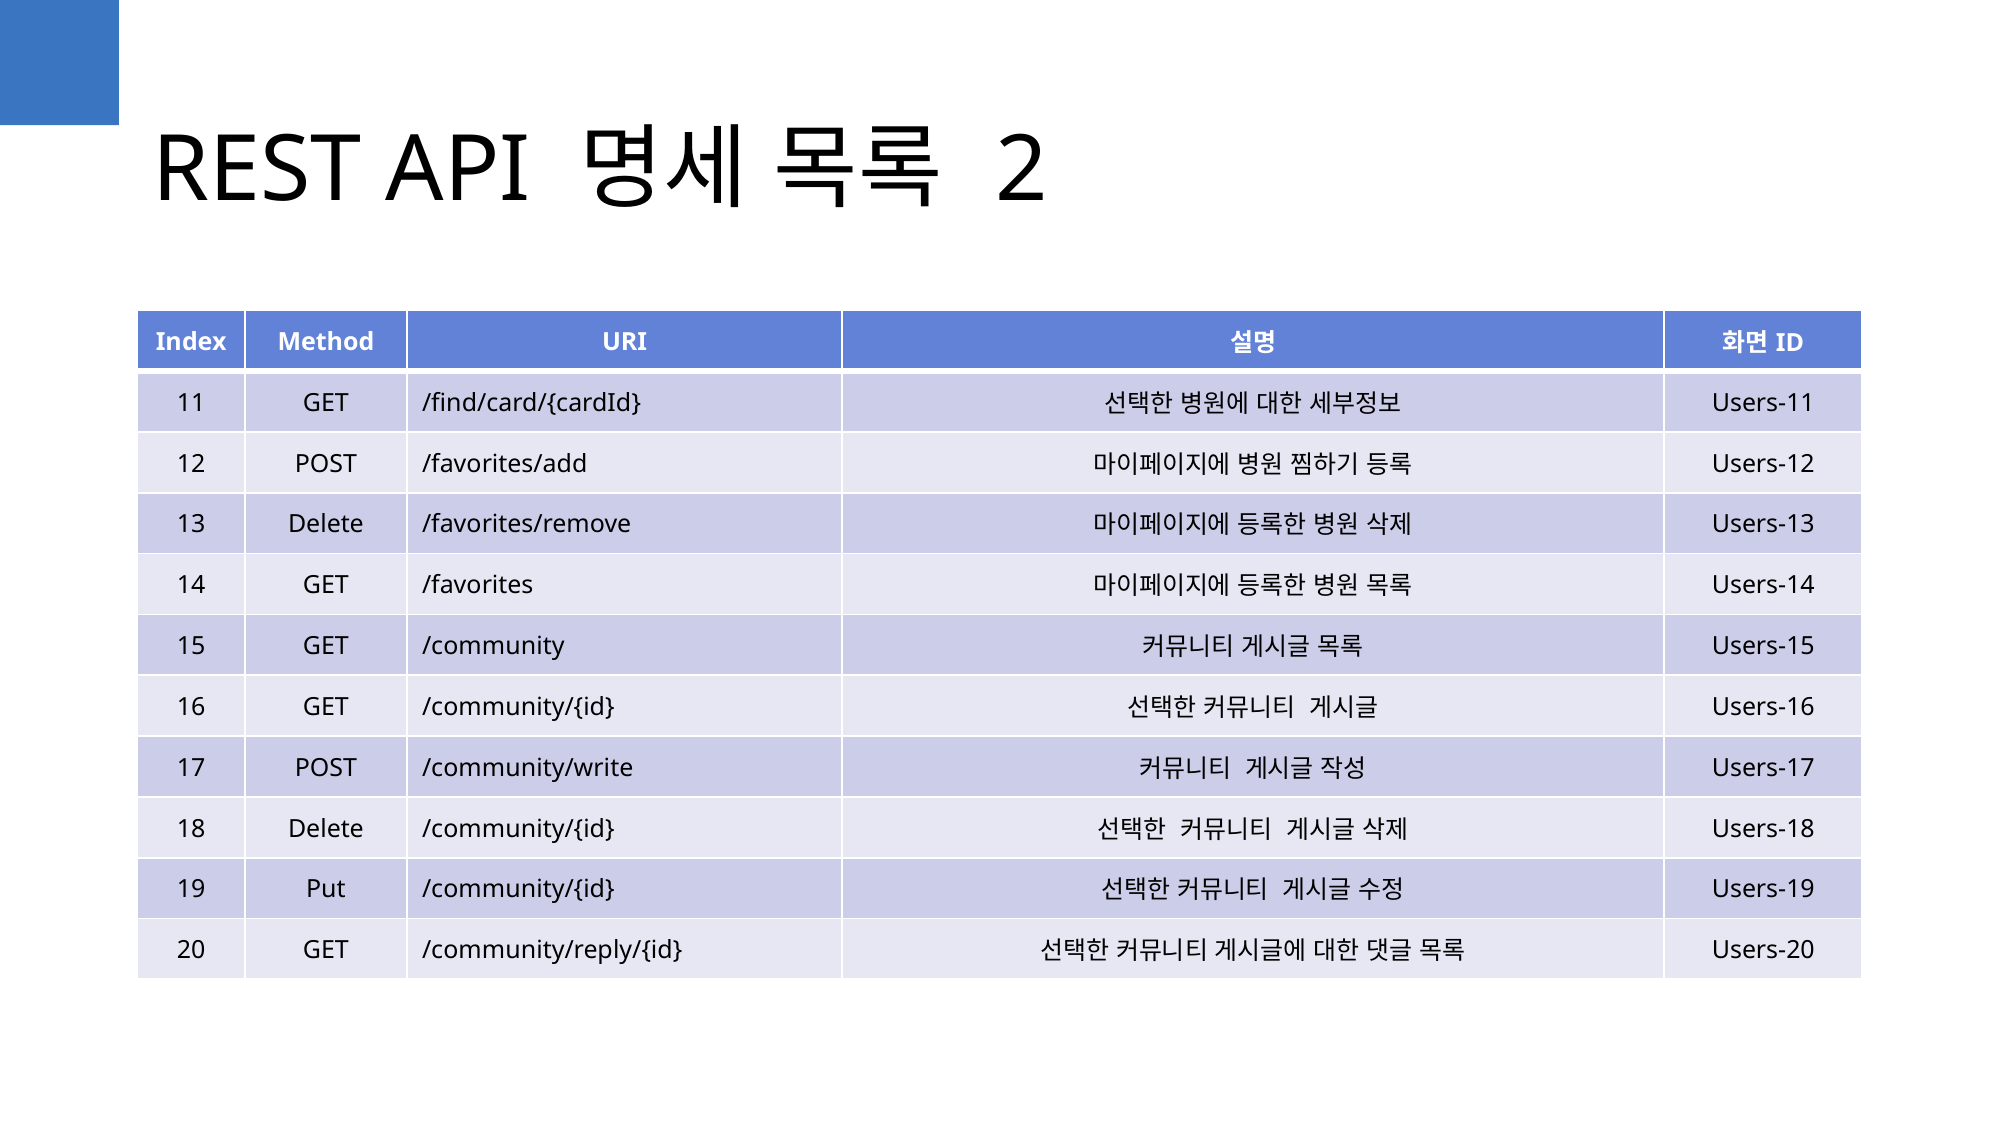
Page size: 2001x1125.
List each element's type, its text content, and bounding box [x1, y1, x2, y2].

table_cell Users-15 [1665, 615, 1861, 674]
table_cell Delete [246, 494, 406, 553]
table_cell Put [246, 859, 406, 918]
table_header URI [408, 311, 841, 368]
table_cell Users-19 [1665, 859, 1861, 918]
table_cell 선택한 커뮤니티 게시글 수정 [843, 859, 1663, 918]
table_cell /favorites [408, 554, 841, 614]
table_cell GET [246, 615, 406, 674]
table_cell /community/{id} [408, 798, 841, 857]
table_cell 커뮤니티 게시글 작성 [843, 737, 1663, 796]
table_header 화면ID [1665, 311, 1861, 368]
table_cell /favorites/add [408, 433, 841, 492]
table_header Index [138, 311, 244, 368]
table_cell /community [408, 615, 841, 674]
table_cell Users-11 [1665, 374, 1861, 431]
table_cell 선택한 커뮤니티 게시글 삭제 [843, 798, 1663, 857]
table_cell Users-20 [1665, 919, 1861, 978]
table_cell /community/{id} [408, 676, 841, 735]
table_cell 17 [138, 737, 244, 796]
table_cell 19 [138, 859, 244, 918]
table_cell /favorites/remove [408, 494, 841, 553]
table_cell 11 [138, 374, 244, 431]
table_cell POST [246, 433, 406, 492]
table_cell 커뮤니티 게시글 목록 [843, 615, 1663, 674]
table_cell GET [246, 554, 406, 614]
table_cell /find/card/{cardId} [408, 374, 841, 431]
table_cell 20 [138, 919, 244, 978]
table_cell 마이페이지에 병원 찜하기 등록 [843, 433, 1663, 492]
table_cell 선택한 커뮤니티 게시글 [843, 676, 1663, 735]
table_cell /community/write [408, 737, 841, 796]
table_cell GET [246, 374, 406, 431]
text_box [0, 0, 120, 126]
text_box REST API 명세 목록 2 [137, 52, 1863, 270]
table_cell 마이페이지에 등록한 병원 삭제 [843, 494, 1663, 553]
table_header Method [246, 311, 406, 368]
table_cell Users-14 [1665, 554, 1861, 614]
table_cell 12 [138, 433, 244, 492]
table_cell 16 [138, 676, 244, 735]
table_cell POST [246, 737, 406, 796]
table_cell 15 [138, 615, 244, 674]
table_cell Delete [246, 798, 406, 857]
table_cell 18 [138, 798, 244, 857]
table_cell 선택한 커뮤니티 게시글에 대한 댓글 목록 [843, 919, 1663, 978]
table_cell Users-12 [1665, 433, 1861, 492]
table_cell Users-18 [1665, 798, 1861, 857]
table_cell /community/{id} [408, 859, 841, 918]
table_cell 마이페이지에 등록한 병원 목록 [843, 554, 1663, 614]
table_header 설명 [843, 311, 1663, 368]
table_cell 14 [138, 554, 244, 614]
table_cell GET [246, 676, 406, 735]
table_cell 13 [138, 494, 244, 553]
table_cell 선택한 병원에 대한 세부정보 [843, 374, 1663, 431]
table_cell /community/reply/{id} [408, 919, 841, 978]
table_cell Users-17 [1665, 737, 1861, 796]
table_cell Users-16 [1665, 676, 1861, 735]
table_cell Users-13 [1665, 494, 1861, 553]
table_cell GET [246, 919, 406, 978]
